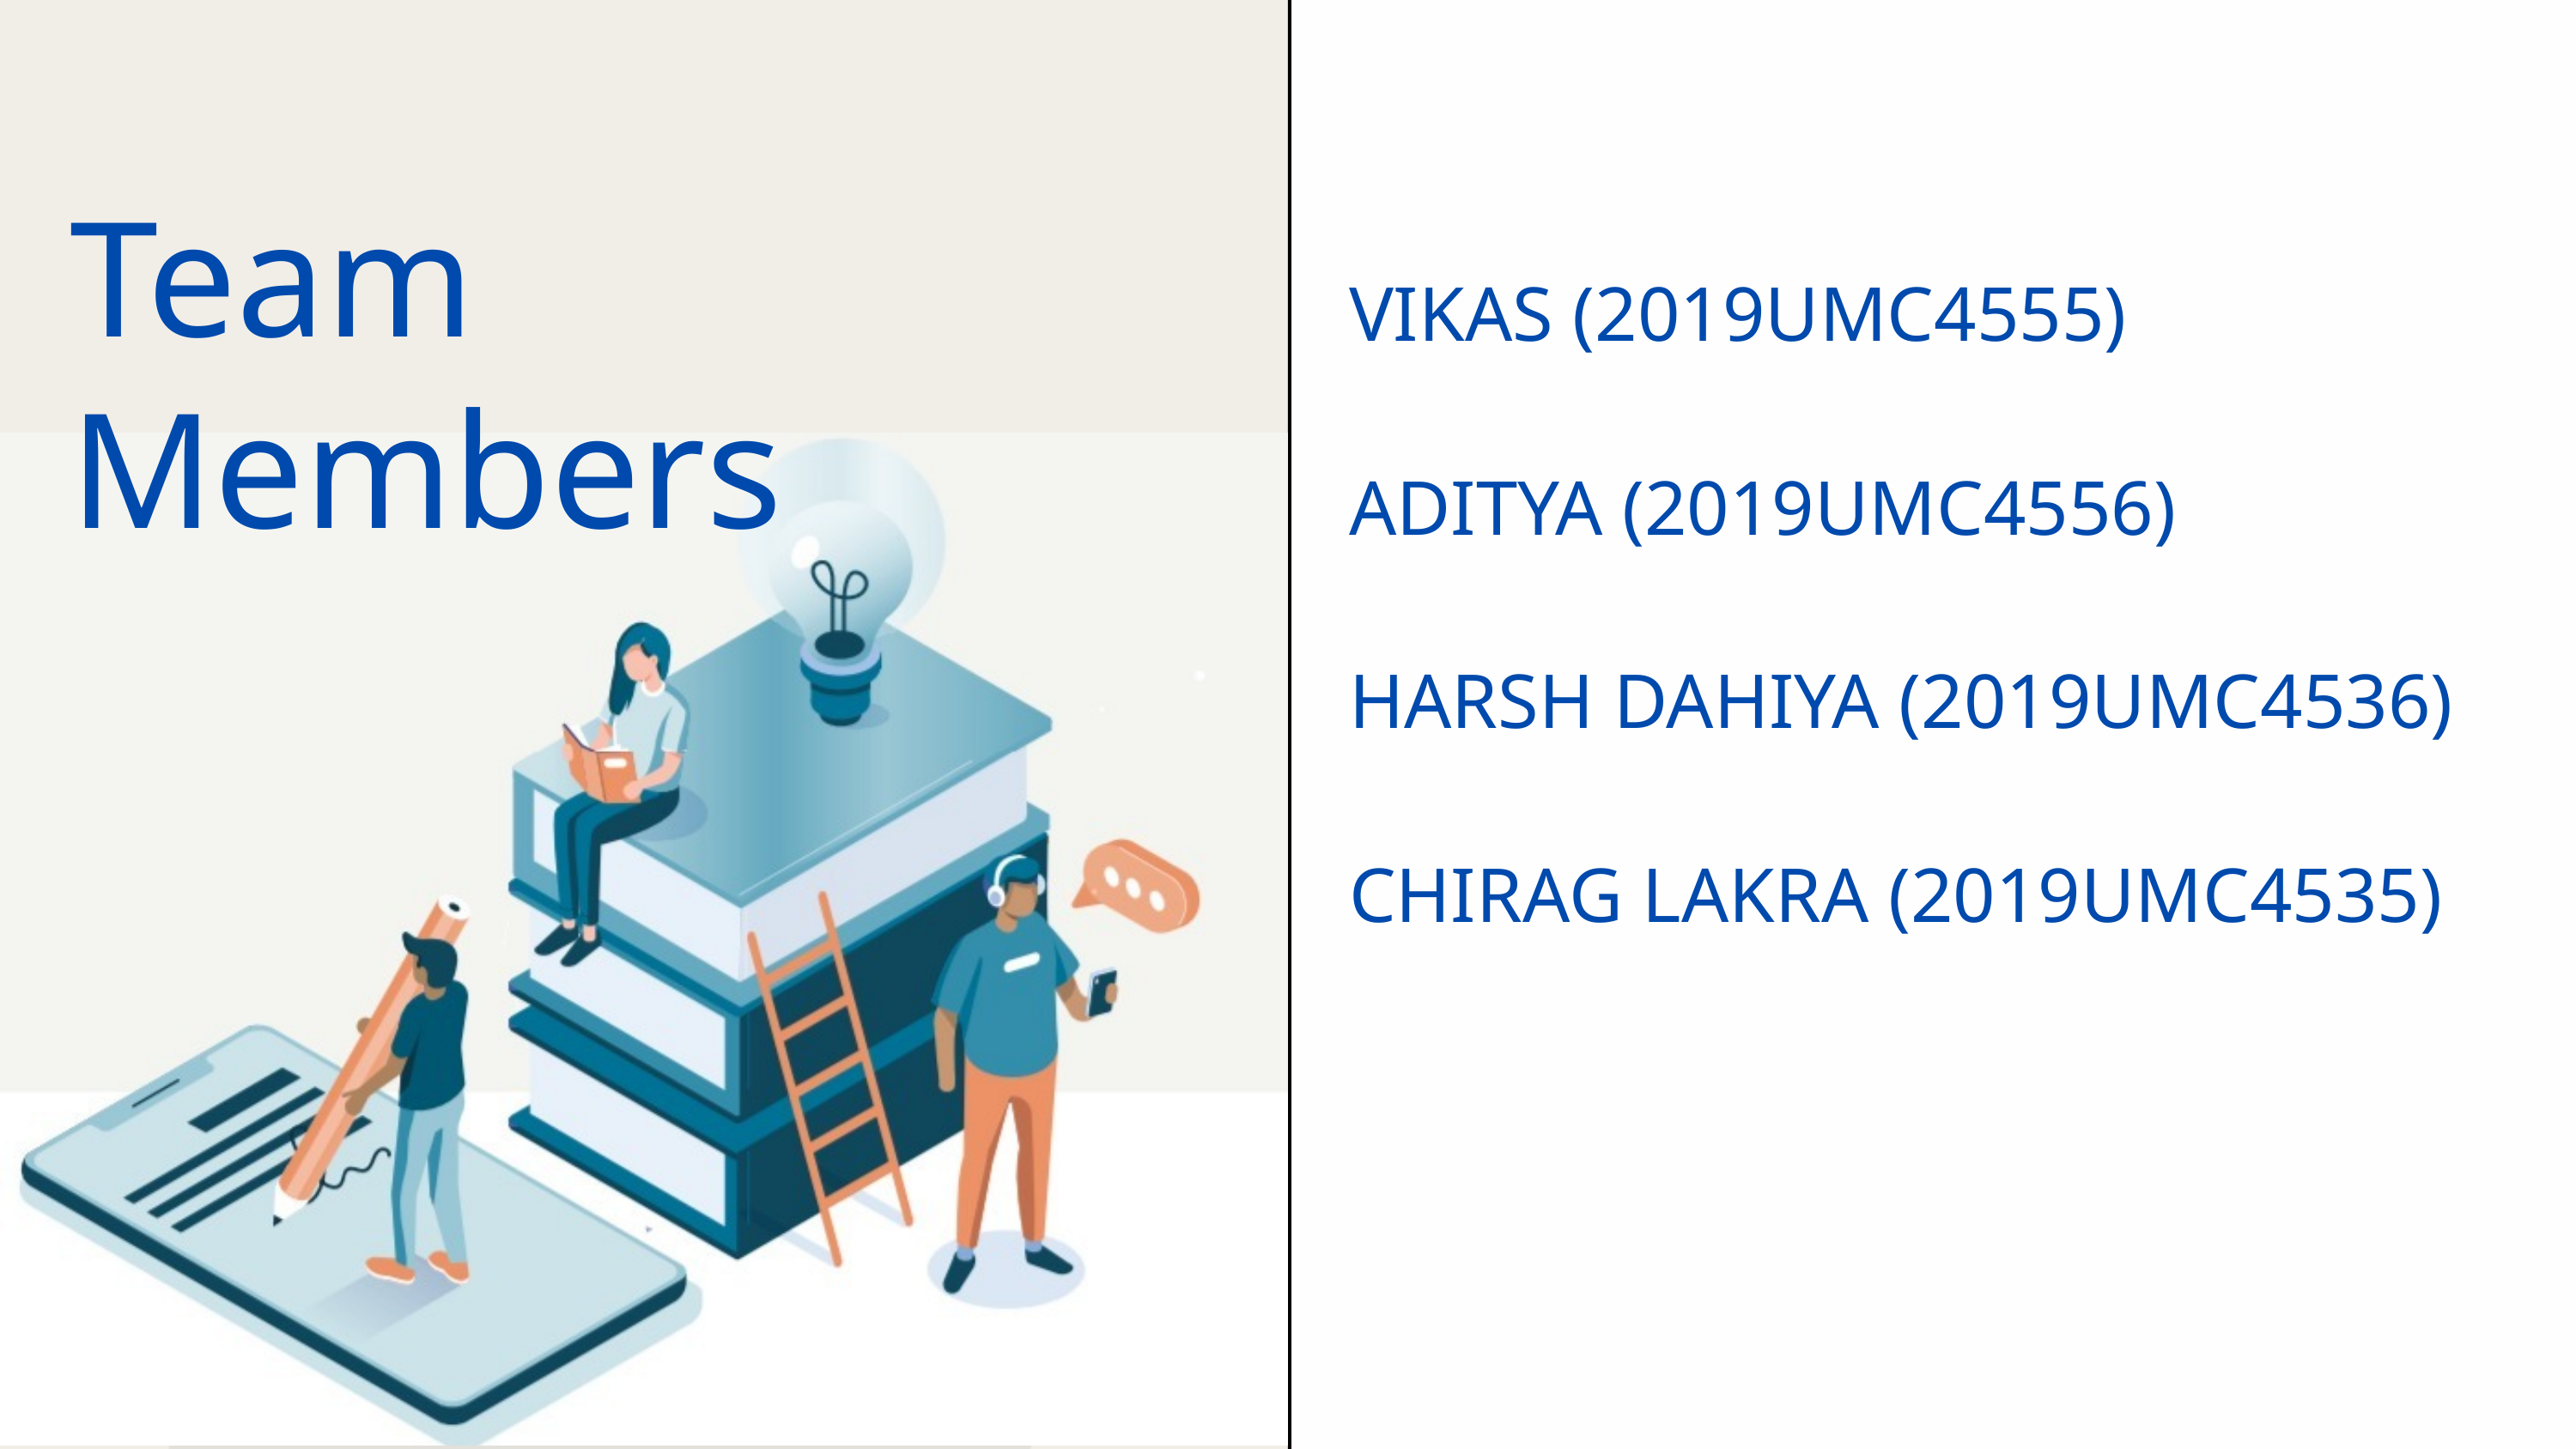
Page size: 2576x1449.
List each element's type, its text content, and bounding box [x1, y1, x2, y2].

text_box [1287, 0, 2576, 1449]
text_box Team Members [70, 178, 1168, 432]
picture [0, 433, 1289, 1449]
